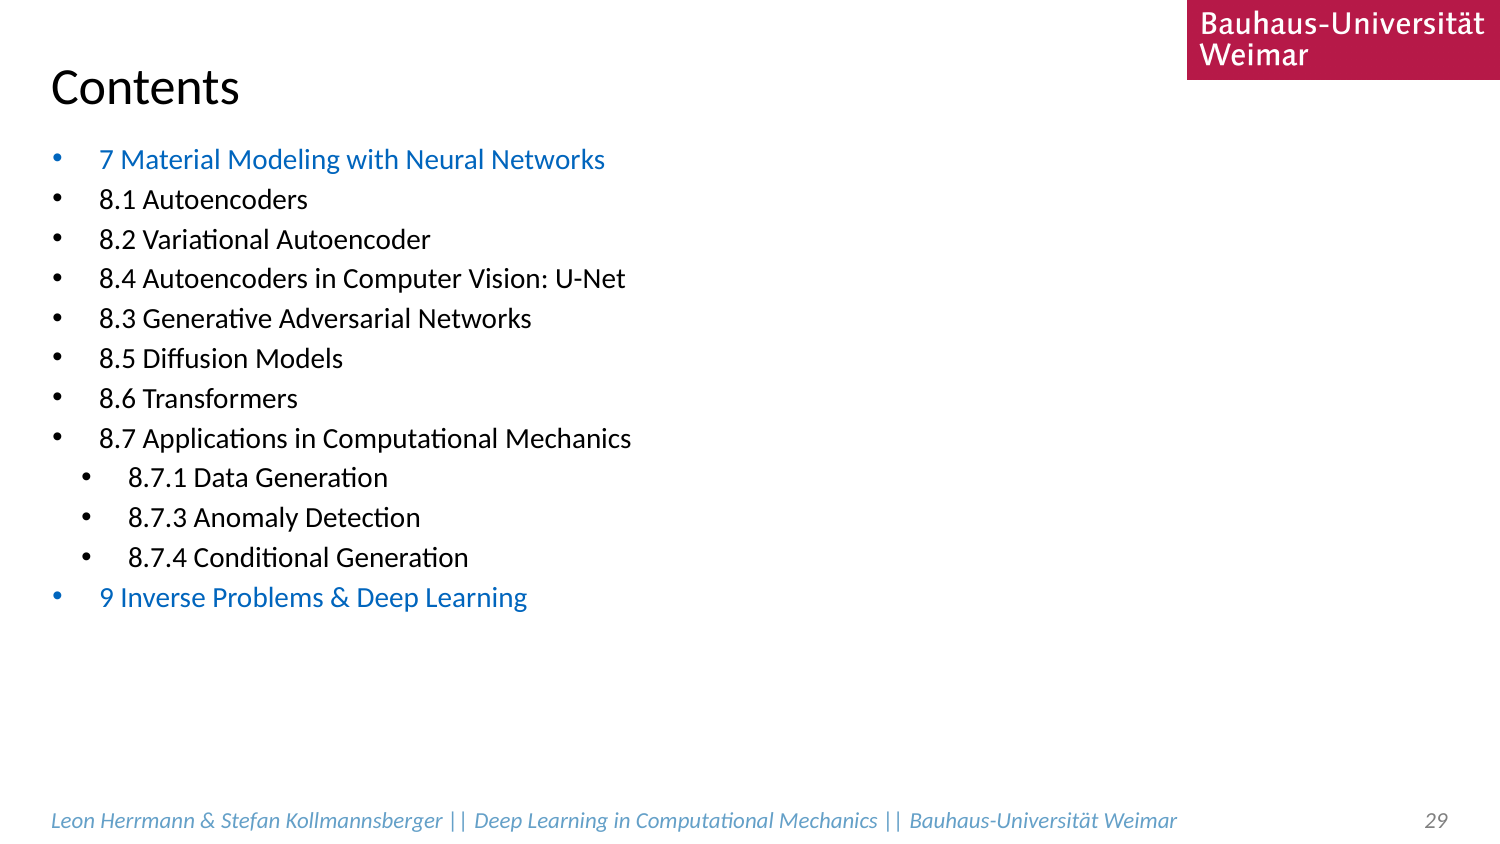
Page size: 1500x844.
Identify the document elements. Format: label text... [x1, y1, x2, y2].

slide_number 29 [1311, 796, 1448, 842]
title Contents [50, 48, 1189, 114]
list 7 Material Modeling with Neural Networks 8.1 Autoencoders 8.2 Variational Autoencoder 8.4 Autoencoders in Computer Vision: U-Net 8.3 Generative Adversarial Networks 8.5 Diffusion Models 8.6 Transformers 8.7 Applications in Computational Mechanics 8.7.1 Data Generation 8.7.3 Anomaly Detection 8.7.4 Conditional Generation 9 Inverse Problems & Deep Learning [52, 135, 1449, 787]
footer Leon Herrmann & Stefan Kollmannsberger || Deep Learning in Computational Mechanics || Bauhaus-Universität Weimar [51, 796, 1311, 842]
picture [1187, 0, 1500, 80]
